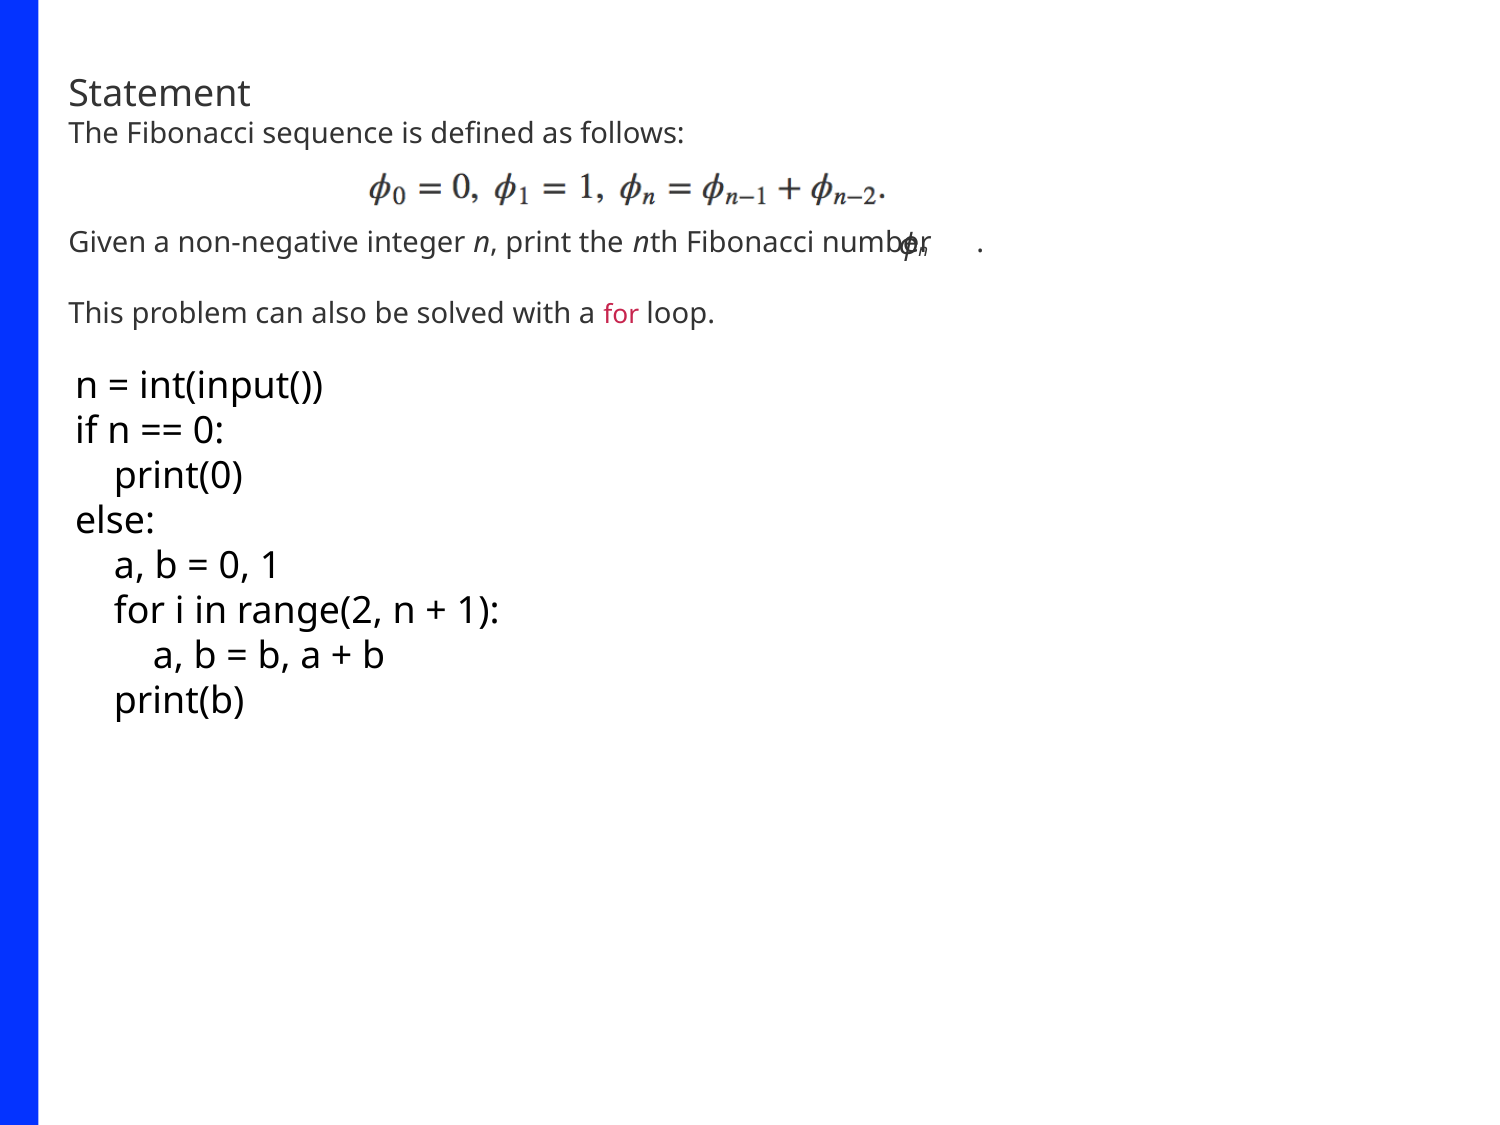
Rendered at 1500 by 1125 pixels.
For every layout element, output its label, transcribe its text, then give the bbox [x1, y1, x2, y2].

picture [348, 151, 910, 224]
text_box n = int(input()) if n == 0: print(0) else: a, b = 0, 1 for i in range(2, n + 1): a, b = b, a + b print(b) [67, 353, 508, 729]
text_box ϕn [891, 218, 1001, 269]
text_box Statement The Fibonacci sequence is defined as follows: Given a non-negative integer n, print the nth Fibonacci number . This problem can also be solved with a for loop. [60, 61, 1440, 337]
